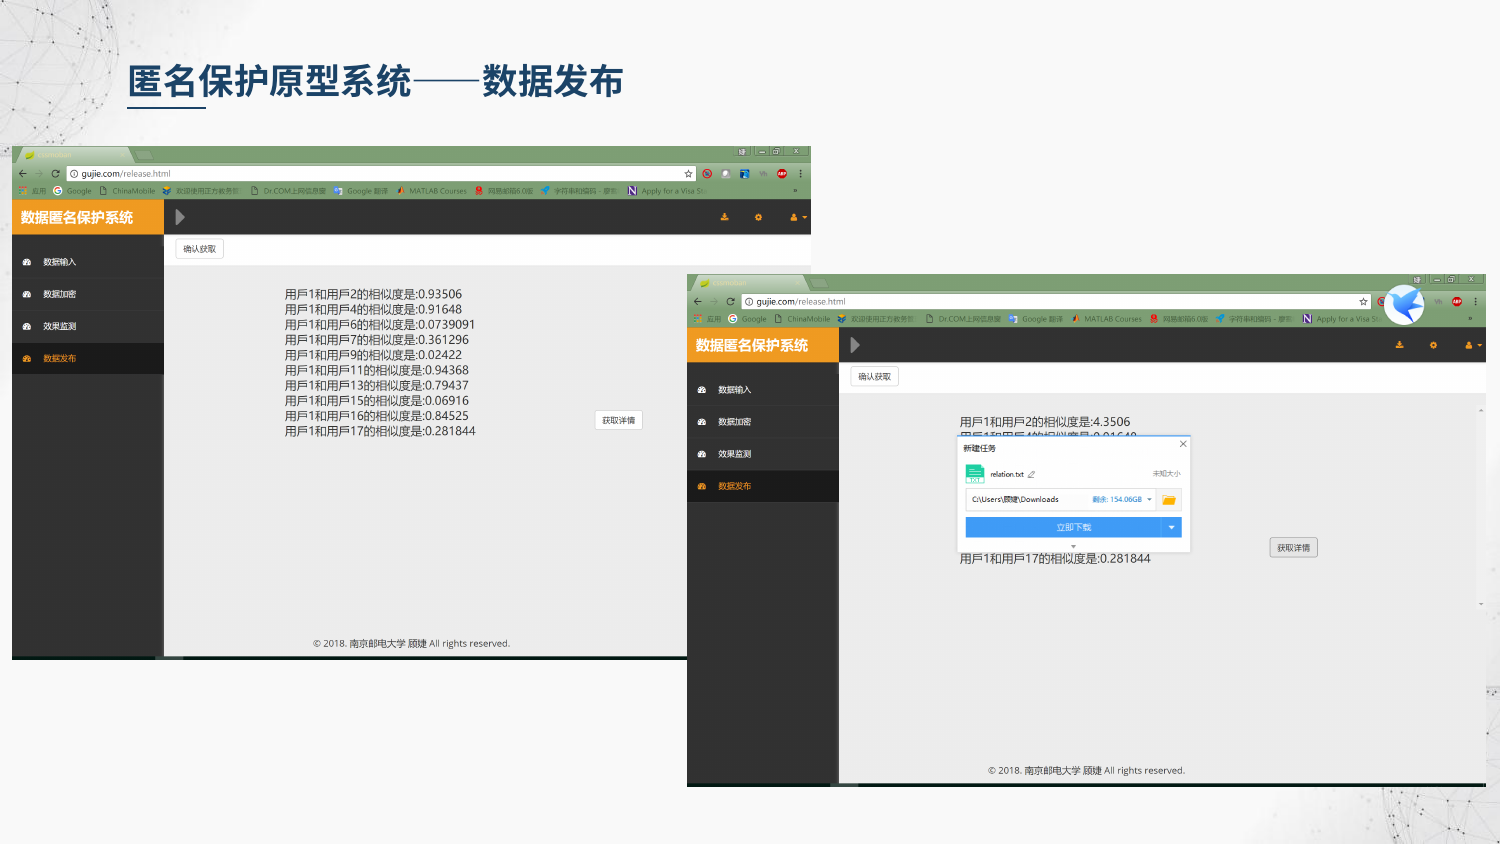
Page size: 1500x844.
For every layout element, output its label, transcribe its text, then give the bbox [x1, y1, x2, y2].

text_box 匿名保护原型系统——数据发布 [116, 53, 651, 108]
picture [0, 0, 1500, 844]
